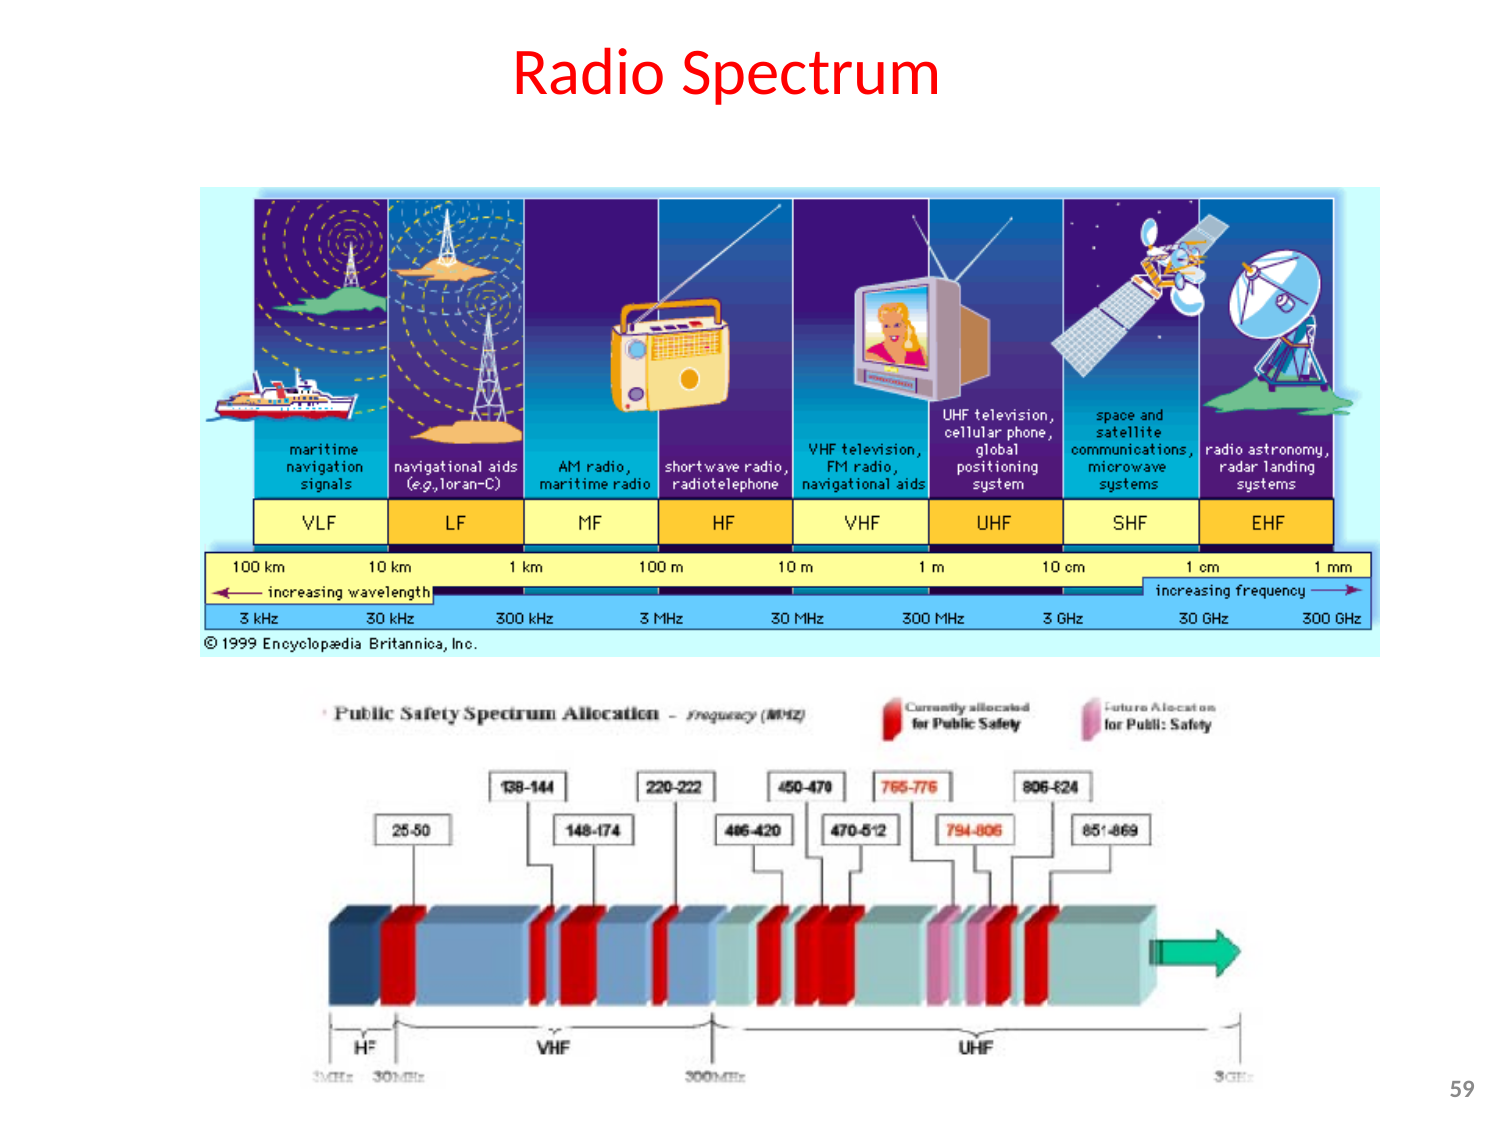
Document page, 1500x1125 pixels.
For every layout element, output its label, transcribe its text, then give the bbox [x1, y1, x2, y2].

picture [299, 687, 1263, 1094]
text_box Radio Spectrum [75, 24, 1380, 111]
picture [199, 187, 1380, 657]
